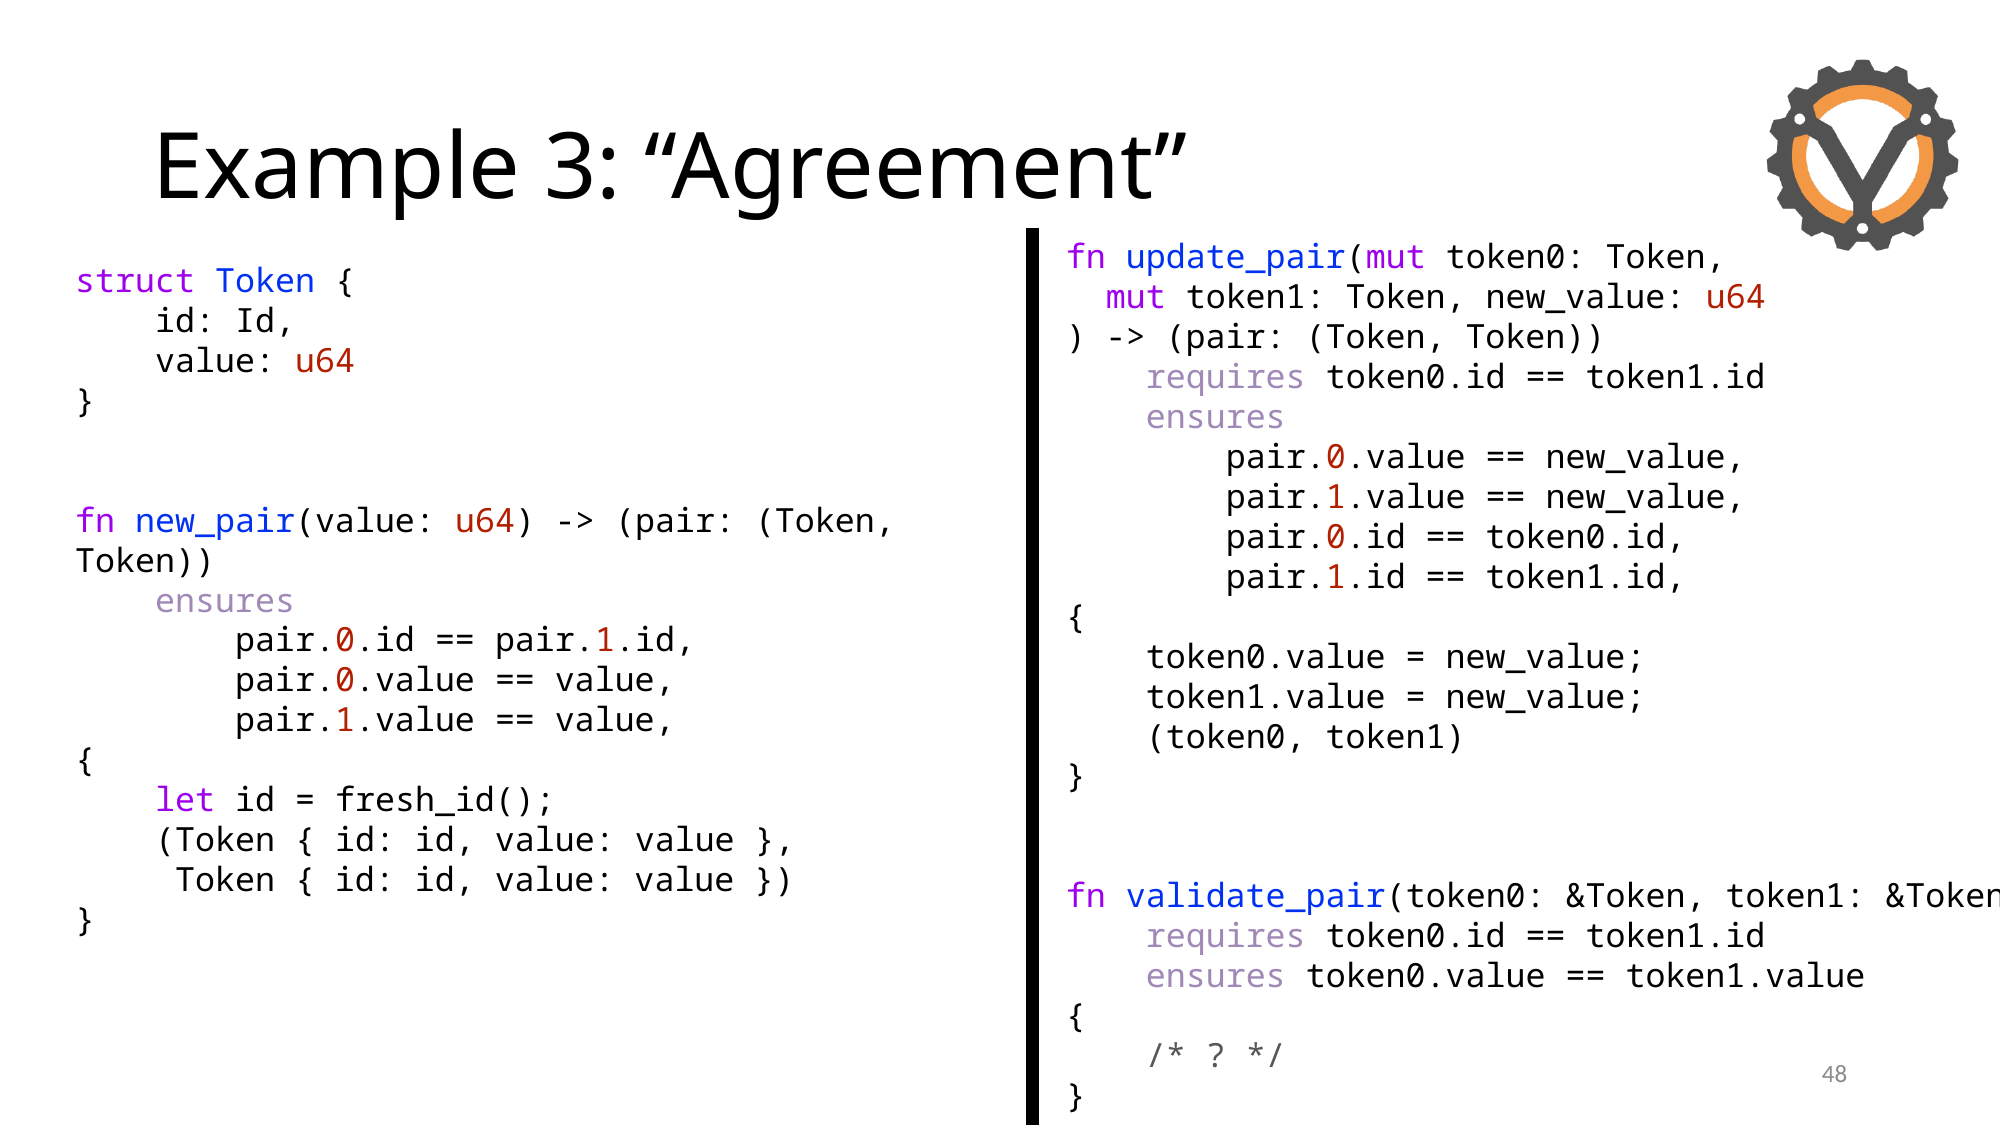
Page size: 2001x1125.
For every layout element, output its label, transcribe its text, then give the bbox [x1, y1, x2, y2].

text_box fn update_pair(mut token0: Token, mut token1: Token, new_value: u64 ) -> (pair: (Token, Token)) requires token0.id == token1.id ensures pair.0.value == new_value, pair.1.value == new_value, pair.0.id == token0.id, pair.1.id == token1.id, { token0.value = new_value; token1.value = new_value; (token0, token1) } fn validate_pair(token0: &Token, token1: &Token) requires token0.id == token1.id ensures token0.value == token1.value { /* ? */ } [1051, 228, 2000, 1122]
picture [1766, 59, 1959, 228]
text_box struct Token { id: Id, value: u64 } fn new_pair(value: u64) -> (pair: (Token, Token)) ensures pair.0.id == pair.1.id, pair.0.value == value, pair.1.value == value, { let id = fresh_id(); (Token { id: id, value: value }, Token { id: id, value: value }) } [60, 251, 1000, 946]
title Example 3: “Agreement” [137, 59, 1751, 278]
